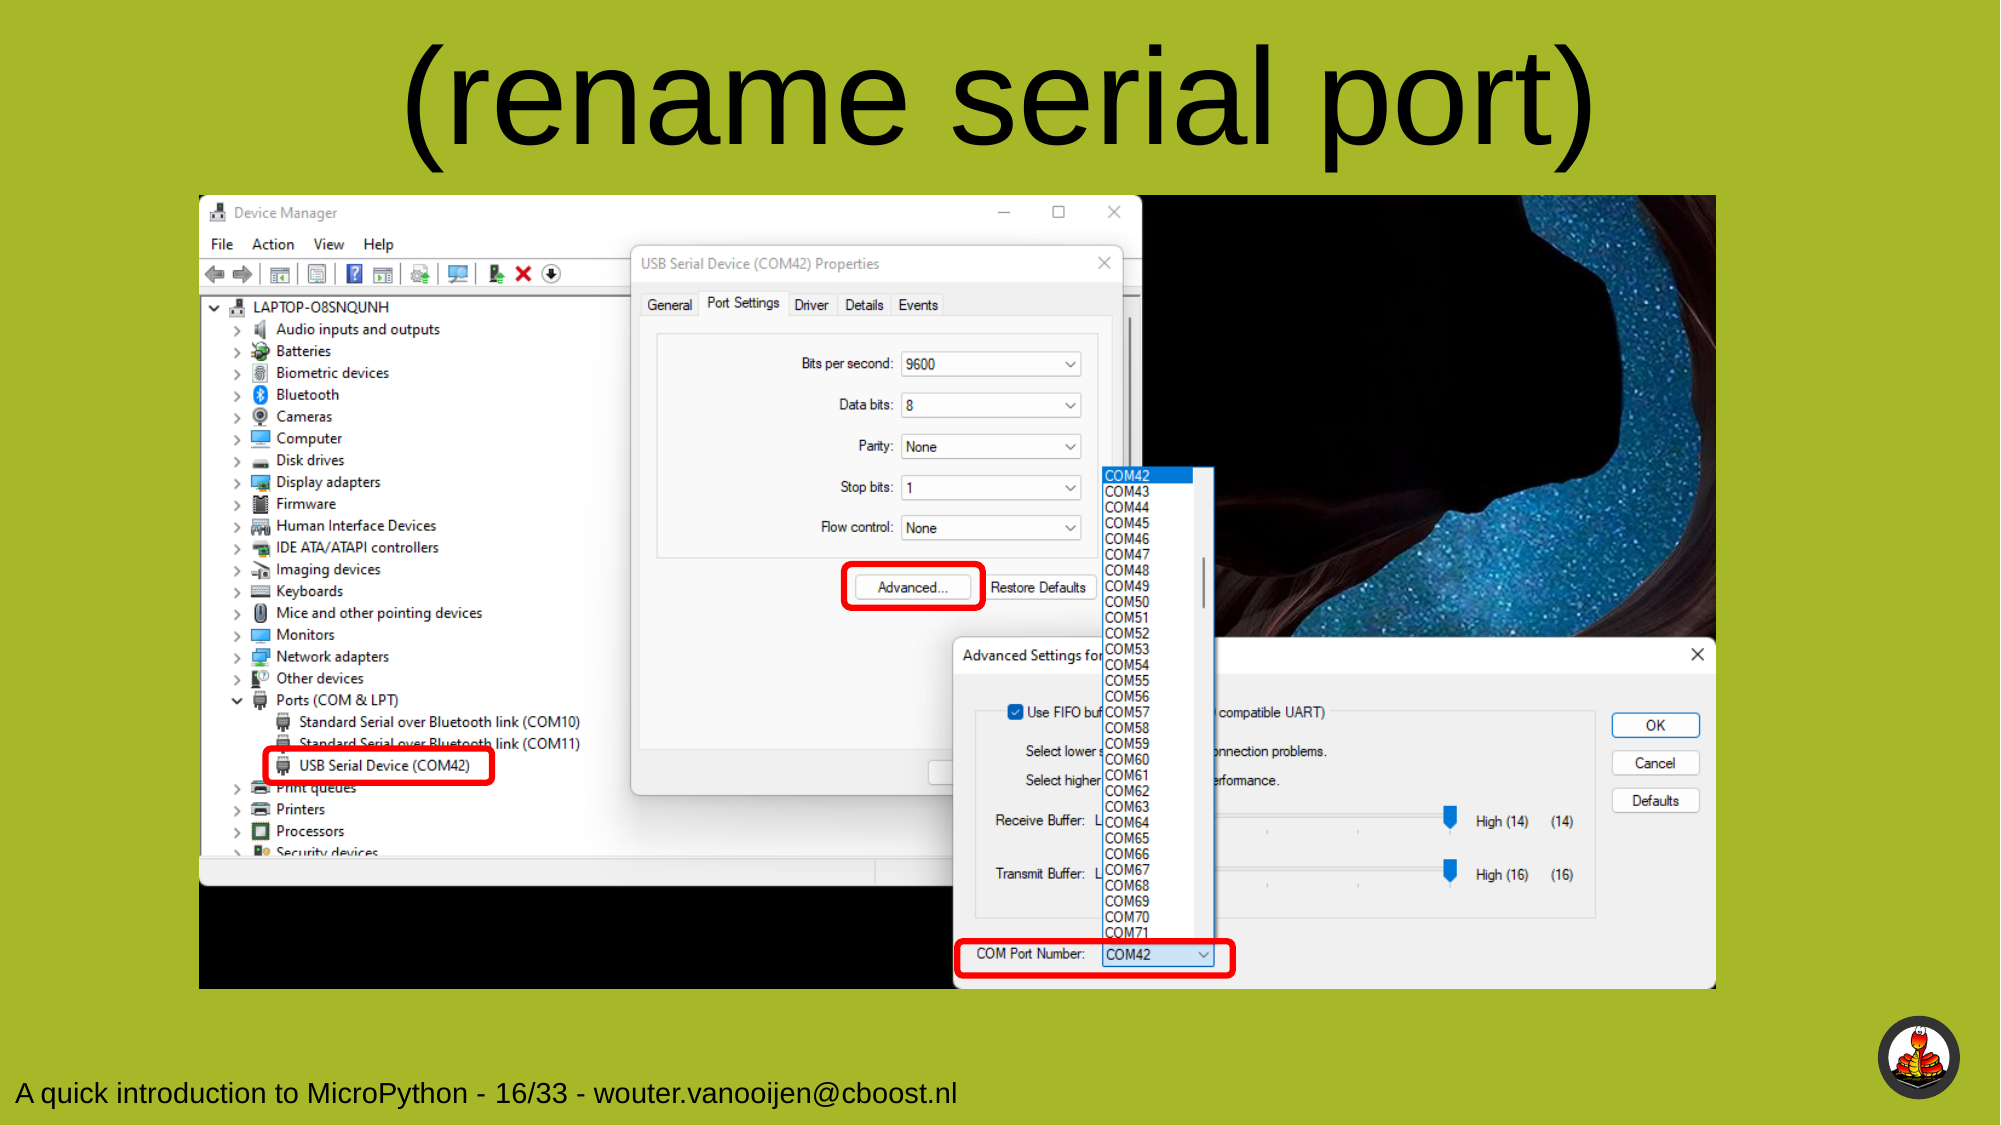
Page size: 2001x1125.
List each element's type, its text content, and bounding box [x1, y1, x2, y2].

picture [1889, 1027, 1949, 1088]
text_box (rename serial port) [129, 0, 1870, 197]
picture [198, 195, 1716, 989]
